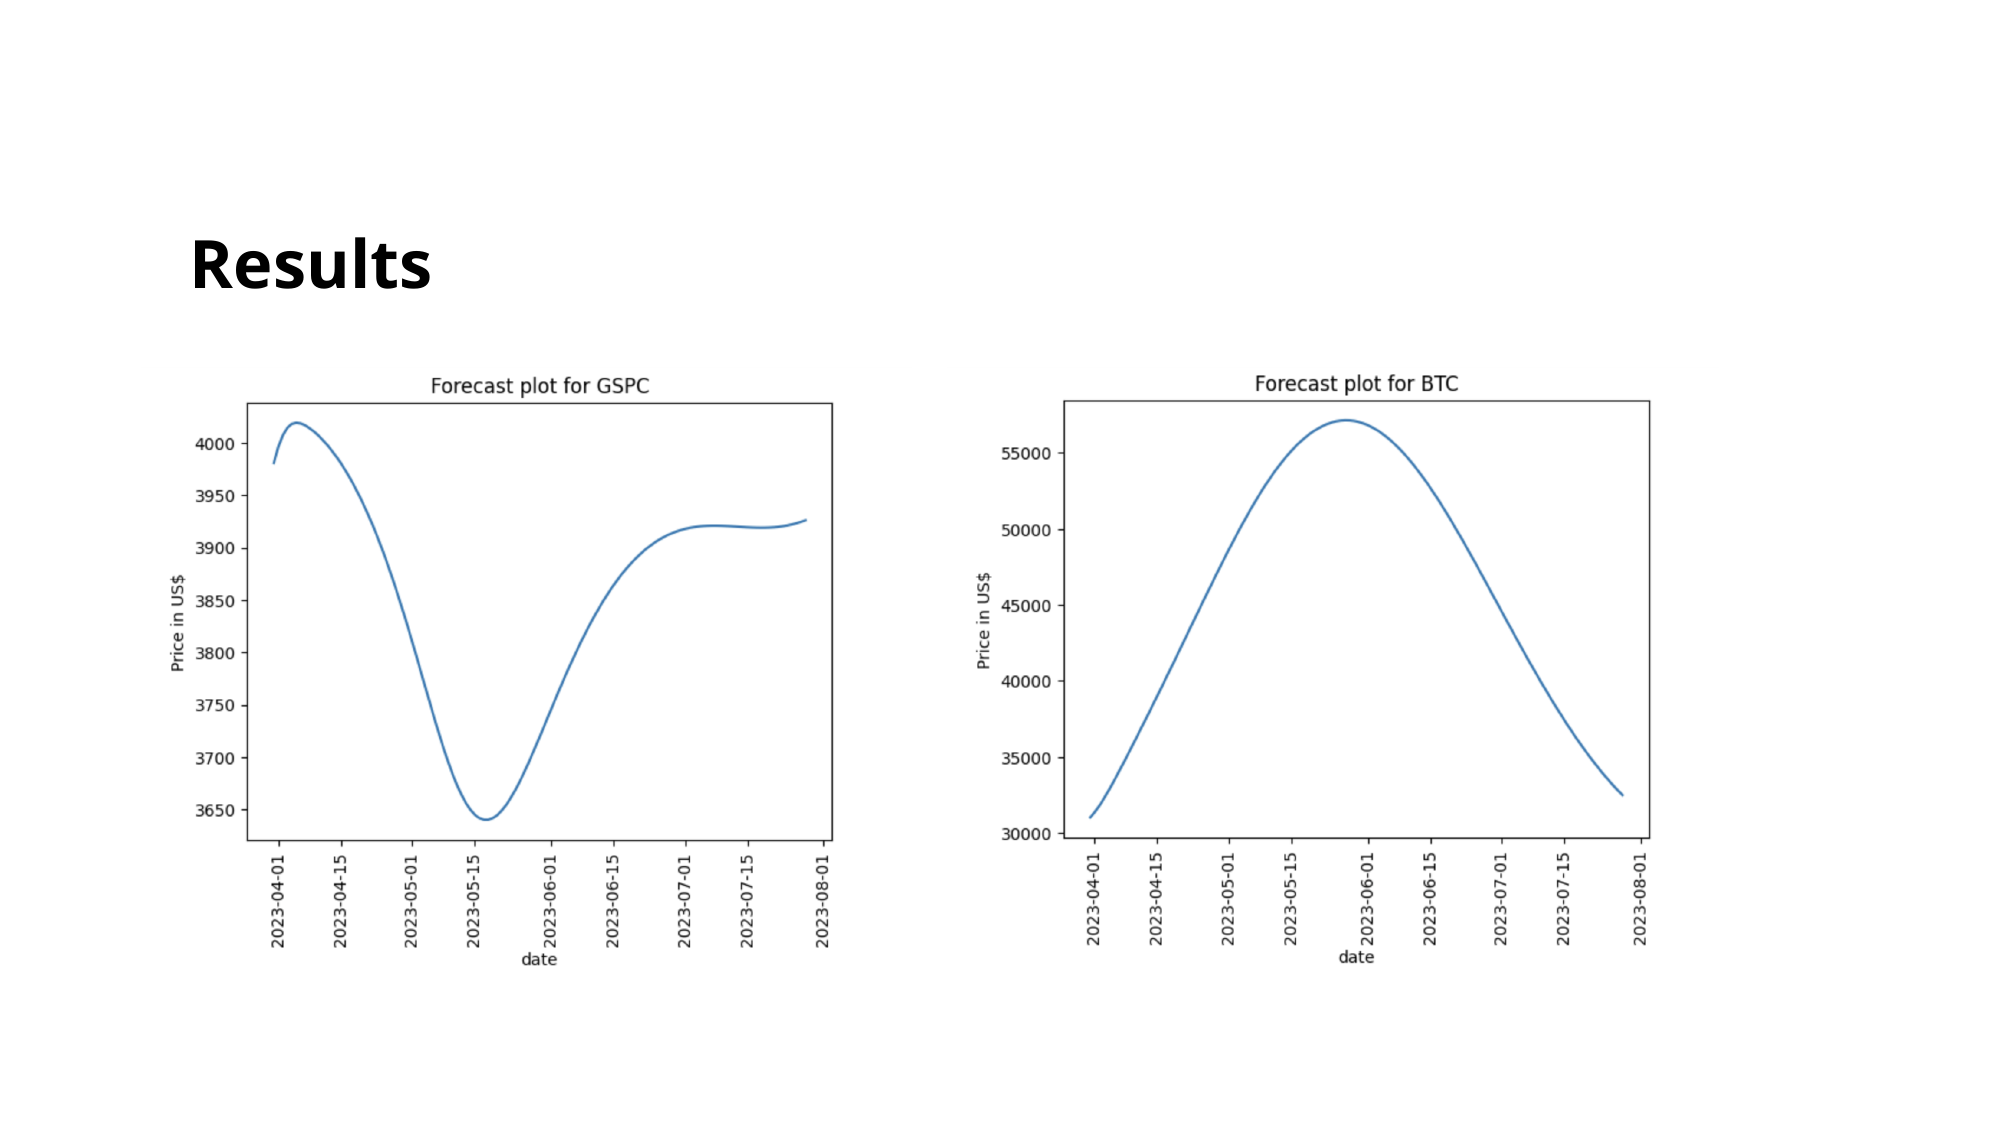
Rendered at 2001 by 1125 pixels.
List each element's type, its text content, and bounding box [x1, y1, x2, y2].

picture [947, 367, 1719, 972]
title Results [174, 153, 1633, 311]
picture [141, 367, 912, 972]
